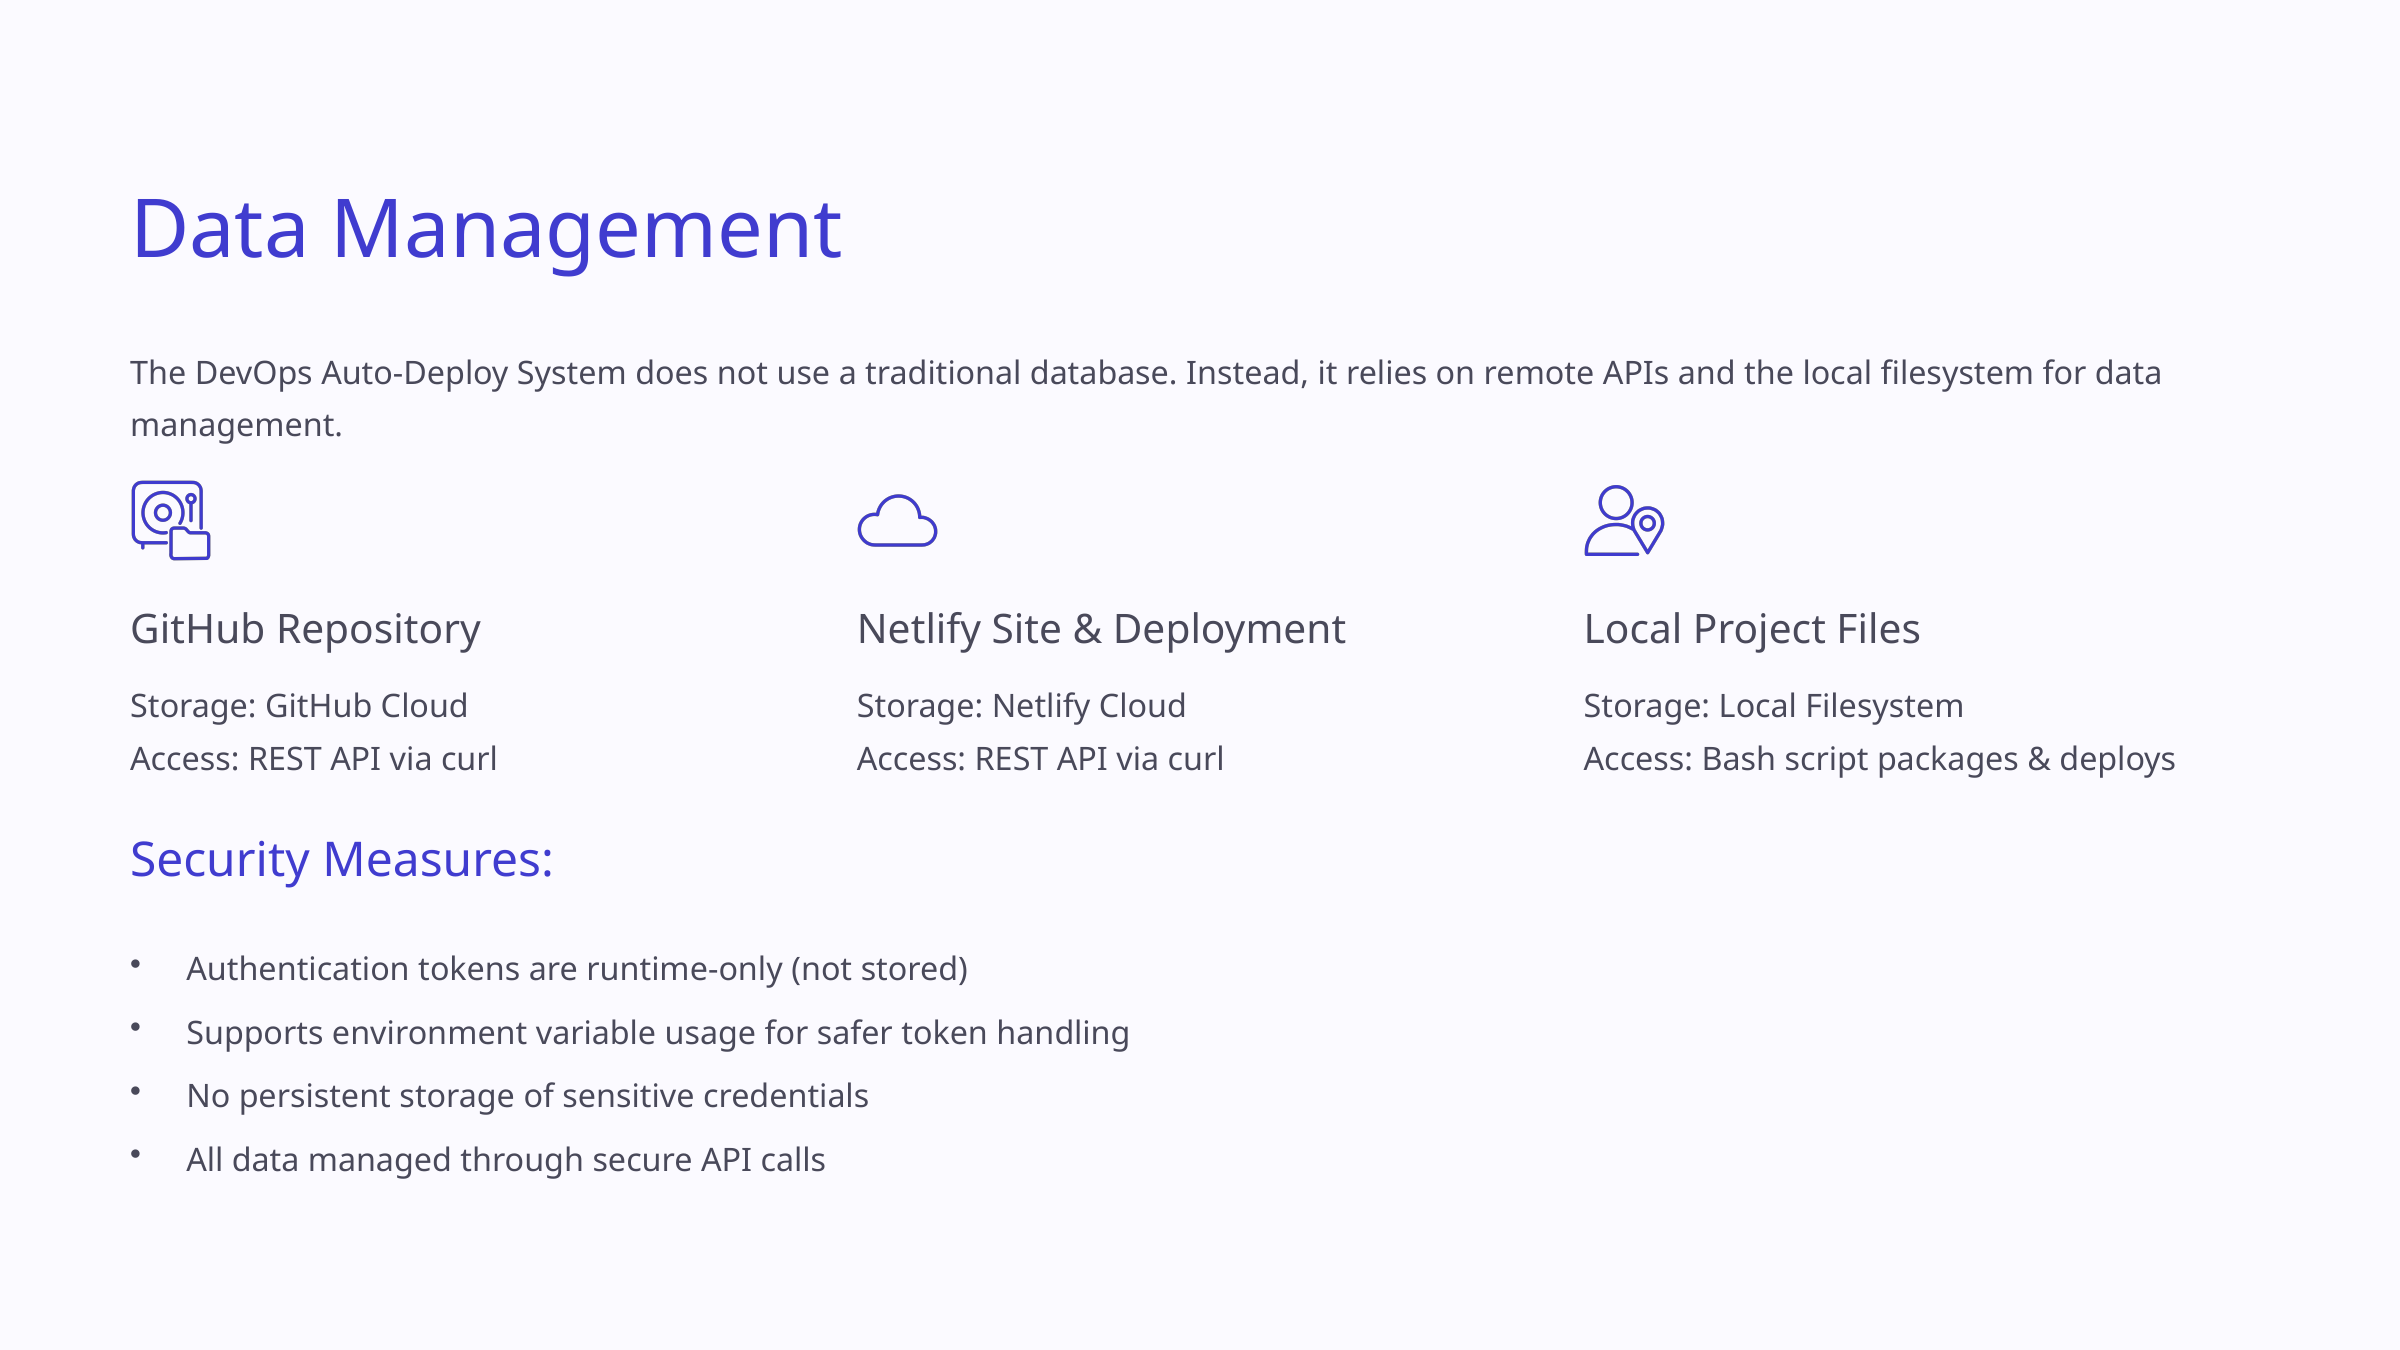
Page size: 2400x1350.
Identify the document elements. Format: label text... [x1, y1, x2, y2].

text_box No persistent storage of sensitive credentials [130, 1062, 2270, 1115]
picture [130, 479, 212, 562]
text_box GitHub Repository [130, 601, 538, 653]
text_box Supports environment variable usage for safer token handling [130, 998, 2270, 1051]
text_box Data Management [130, 172, 945, 274]
text_box Storage: Local Filesystem Access: Bash script packages & deploys [1583, 672, 2270, 777]
picture [856, 479, 939, 562]
text_box Netlify Site & Deployment [856, 601, 1412, 653]
text_box Local Project Files [1583, 601, 1991, 653]
picture [1583, 479, 1666, 562]
text_box The DevOps Auto-Deploy System does not use a traditional database. Instead, it relies on remote APIs and the local filesystem for data management. [130, 338, 2270, 444]
text_box Storage: GitHub Cloud Access: REST API via curl [130, 672, 817, 777]
text_box Security Measures: [130, 825, 619, 887]
text_box Authentication tokens are runtime-only (not stored) [130, 935, 2270, 988]
text_box All data managed through secure API calls [130, 1125, 2270, 1178]
text_box Storage: Netlify Cloud Access: REST API via curl [856, 672, 1543, 777]
